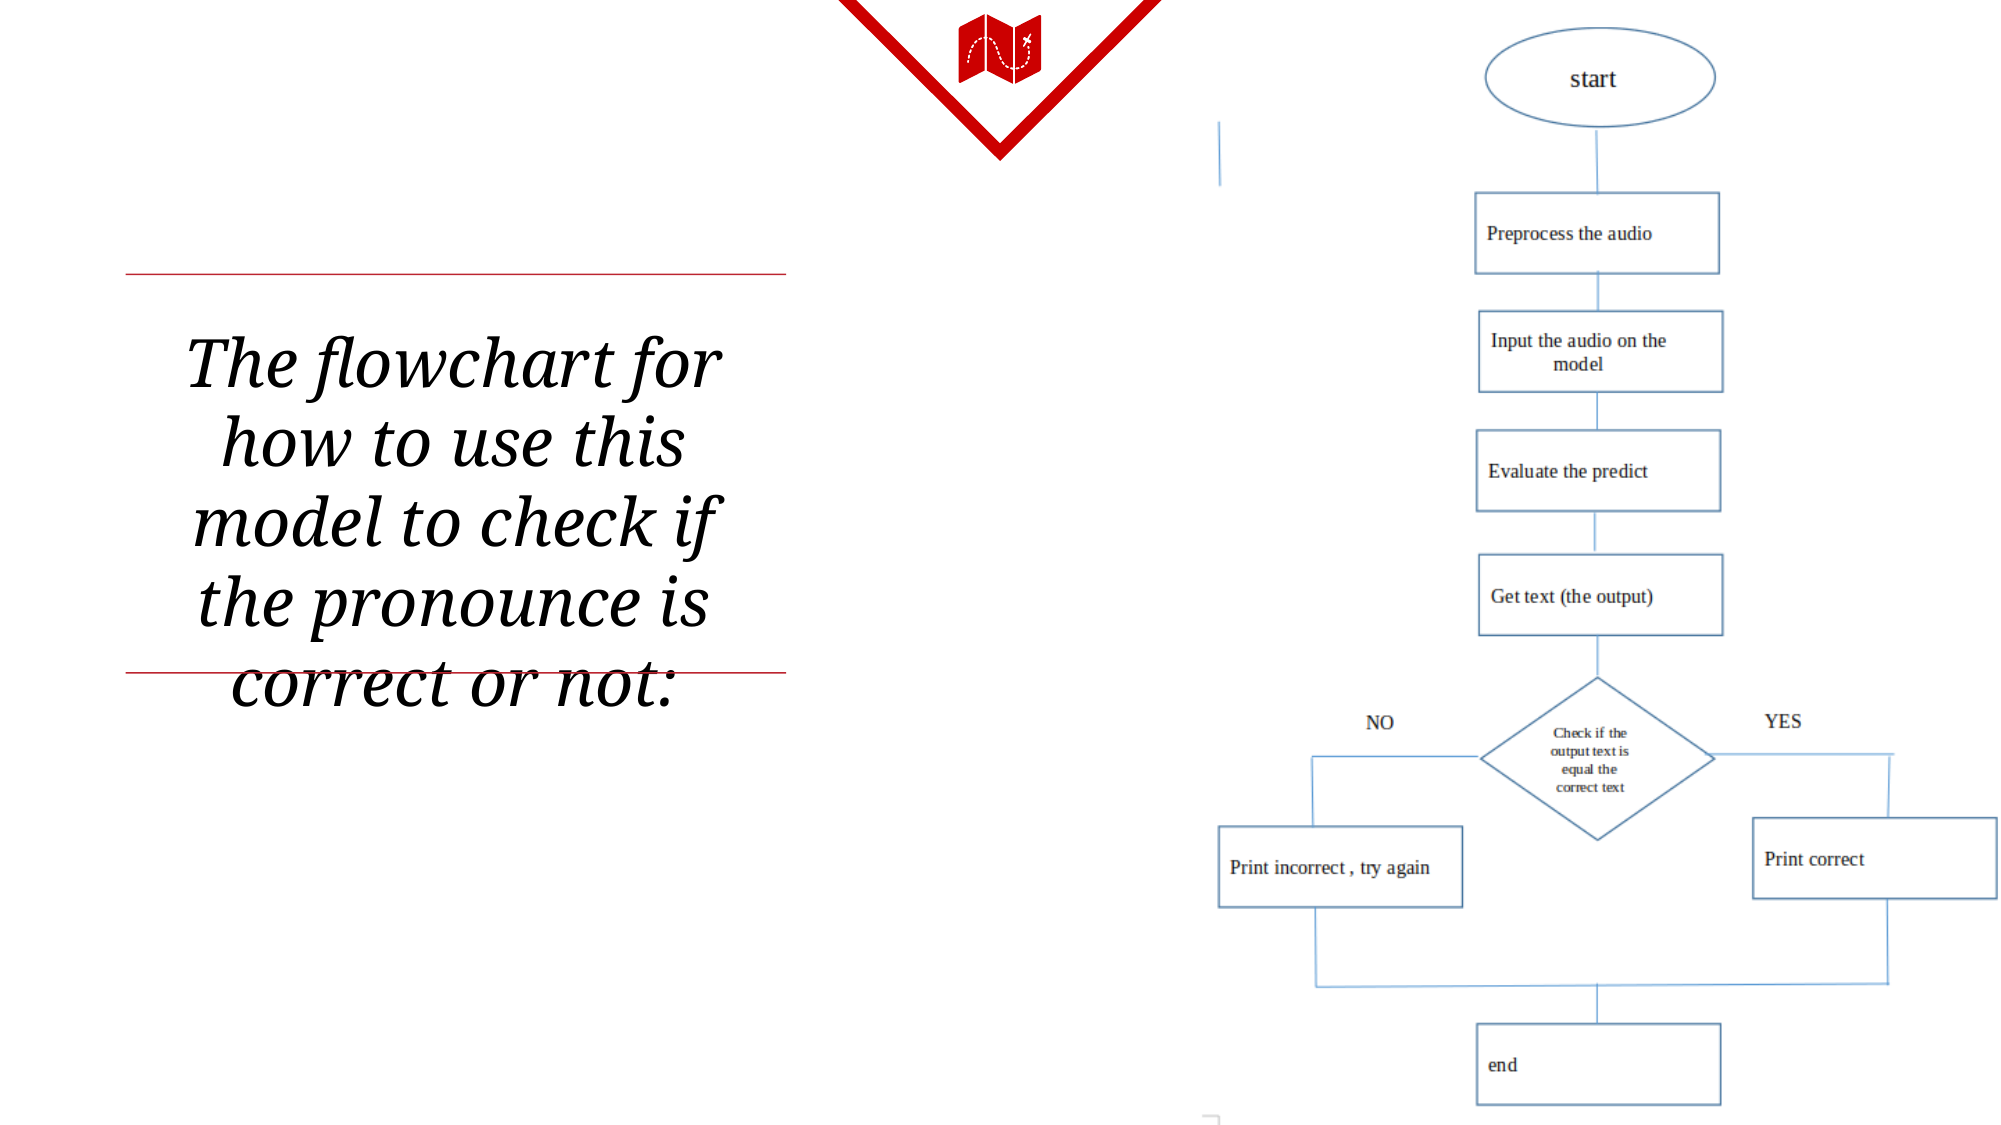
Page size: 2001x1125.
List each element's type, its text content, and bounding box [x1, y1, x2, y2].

text_box The flowchart for how to use this model to check if the pronounce is correct or not: [123, 300, 784, 753]
picture [1186, 1, 2000, 1125]
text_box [958, 13, 1042, 85]
